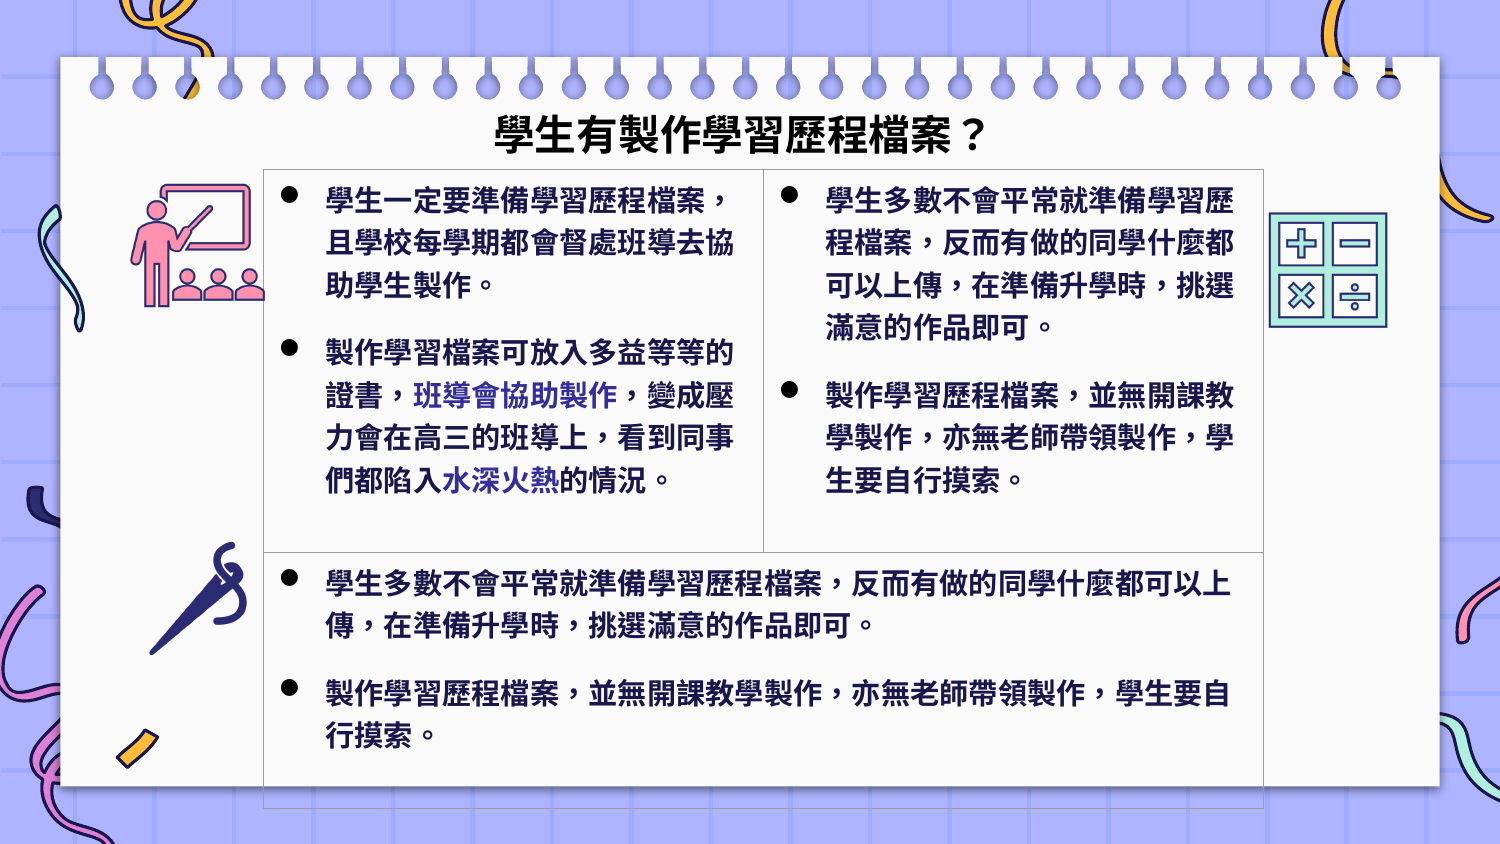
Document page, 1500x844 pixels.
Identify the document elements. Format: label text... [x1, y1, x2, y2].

picture [122, 169, 274, 320]
picture [1254, 196, 1405, 347]
text_box 學生有製作學習歷程檔案？ [111, 93, 1376, 160]
picture [132, 532, 264, 665]
table_header 學生多數不會平常就準備學習歷程檔案，反而有做的同學什麼都可以上傳，在準備升學時，挑選滿意的作品即可。 製作學習歷程檔案，並無開課教學製作，亦無老師帶領製作，學生要自行摸索。 [764, 170, 1263, 552]
table_header 學生一定要準備學習歷程檔案，且學校每學期都會督處班導去協助學生製作。 製作學習檔案可放入多益等等的證書，班導會協助製作，變成壓力會在高三的班導上，看到同事們都陷入水深火熱的情況。 [264, 170, 763, 552]
table_cell 學生多數不會平常就準備學習歷程檔案，反而有做的同學什麼都可以上傳，在準備升學時，挑選滿意的作品即可。 製作學習歷程檔案，並無開課教學製作，亦無老師帶領製作，學生要自行摸索。 [264, 553, 1263, 808]
